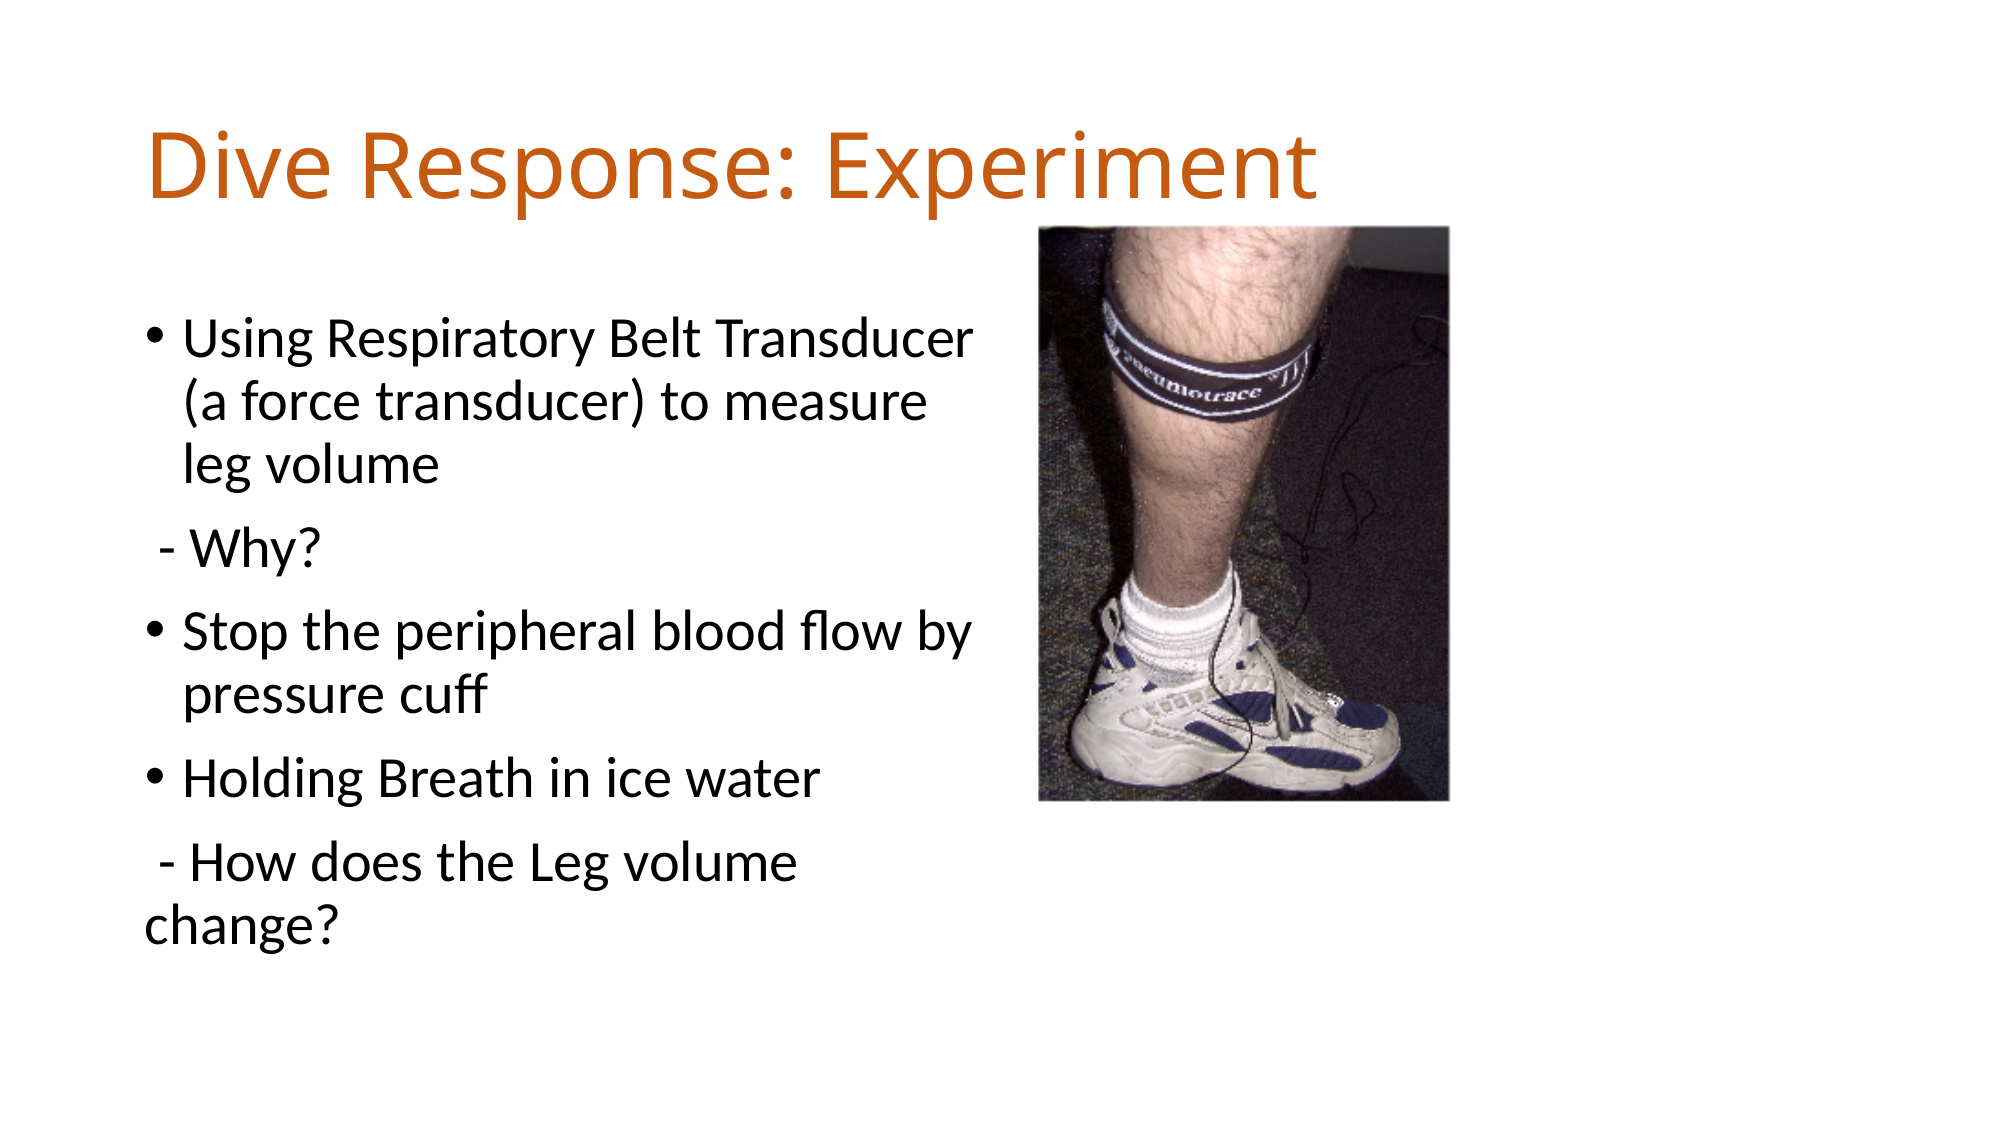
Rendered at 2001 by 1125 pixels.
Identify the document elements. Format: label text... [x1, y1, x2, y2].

picture [1037, 218, 1454, 807]
title Dive Response: Experiment [136, 59, 1863, 278]
list Using Respiratory Belt Transducer (a force transducer) to measure leg volume - Why? Stop the peripheral blood flow by pressure cuff Holding Breath in ice water - How does the Leg volume change? [136, 298, 1001, 1014]
